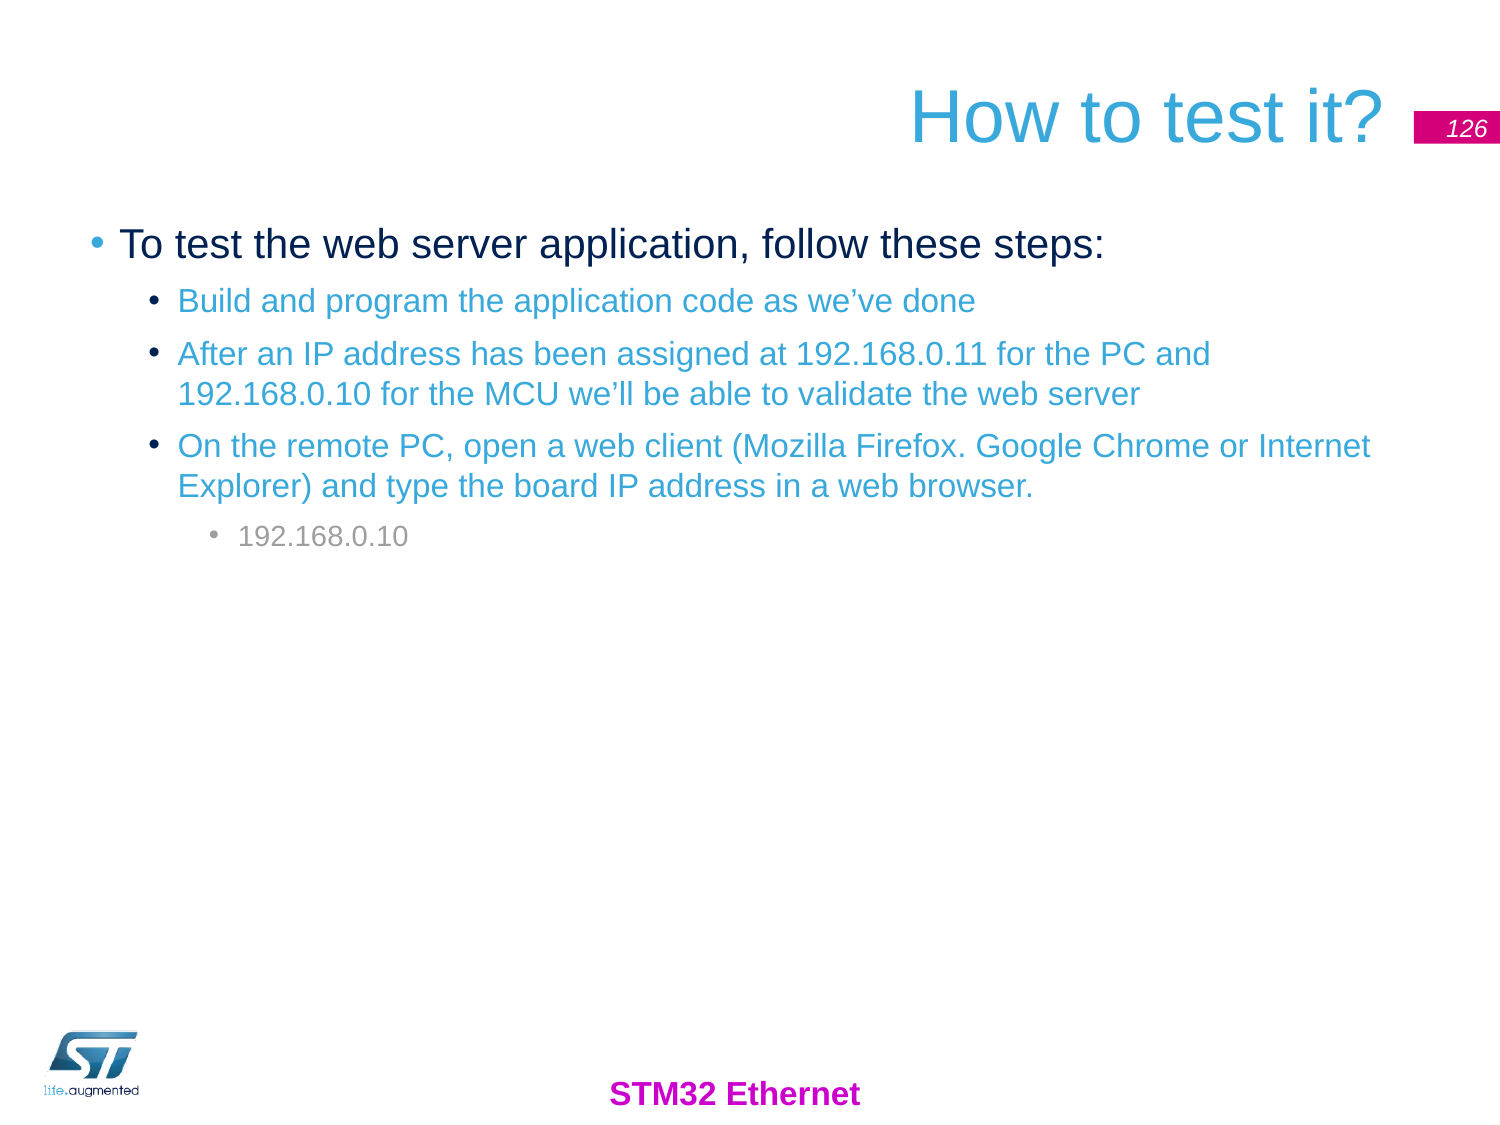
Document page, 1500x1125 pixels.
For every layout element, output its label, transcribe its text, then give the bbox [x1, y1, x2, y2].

slide_number 126 [1413, 111, 1500, 144]
picture [36, 1022, 147, 1103]
title How to test it? [75, 19, 1400, 207]
list To test the web server application, follow these steps: Build and program the application code as we’ve done After an IP address has been assigned at 192.168.0.11 for the PC and 192.168.0.10 for the MCU we’ll be able to validate the web server On the remote PC, open a web client (Mozilla Firefox. Google Chrome or Internet Explorer) and type the board IP address in a web browser. 192.168.0.10 [75, 209, 1425, 568]
